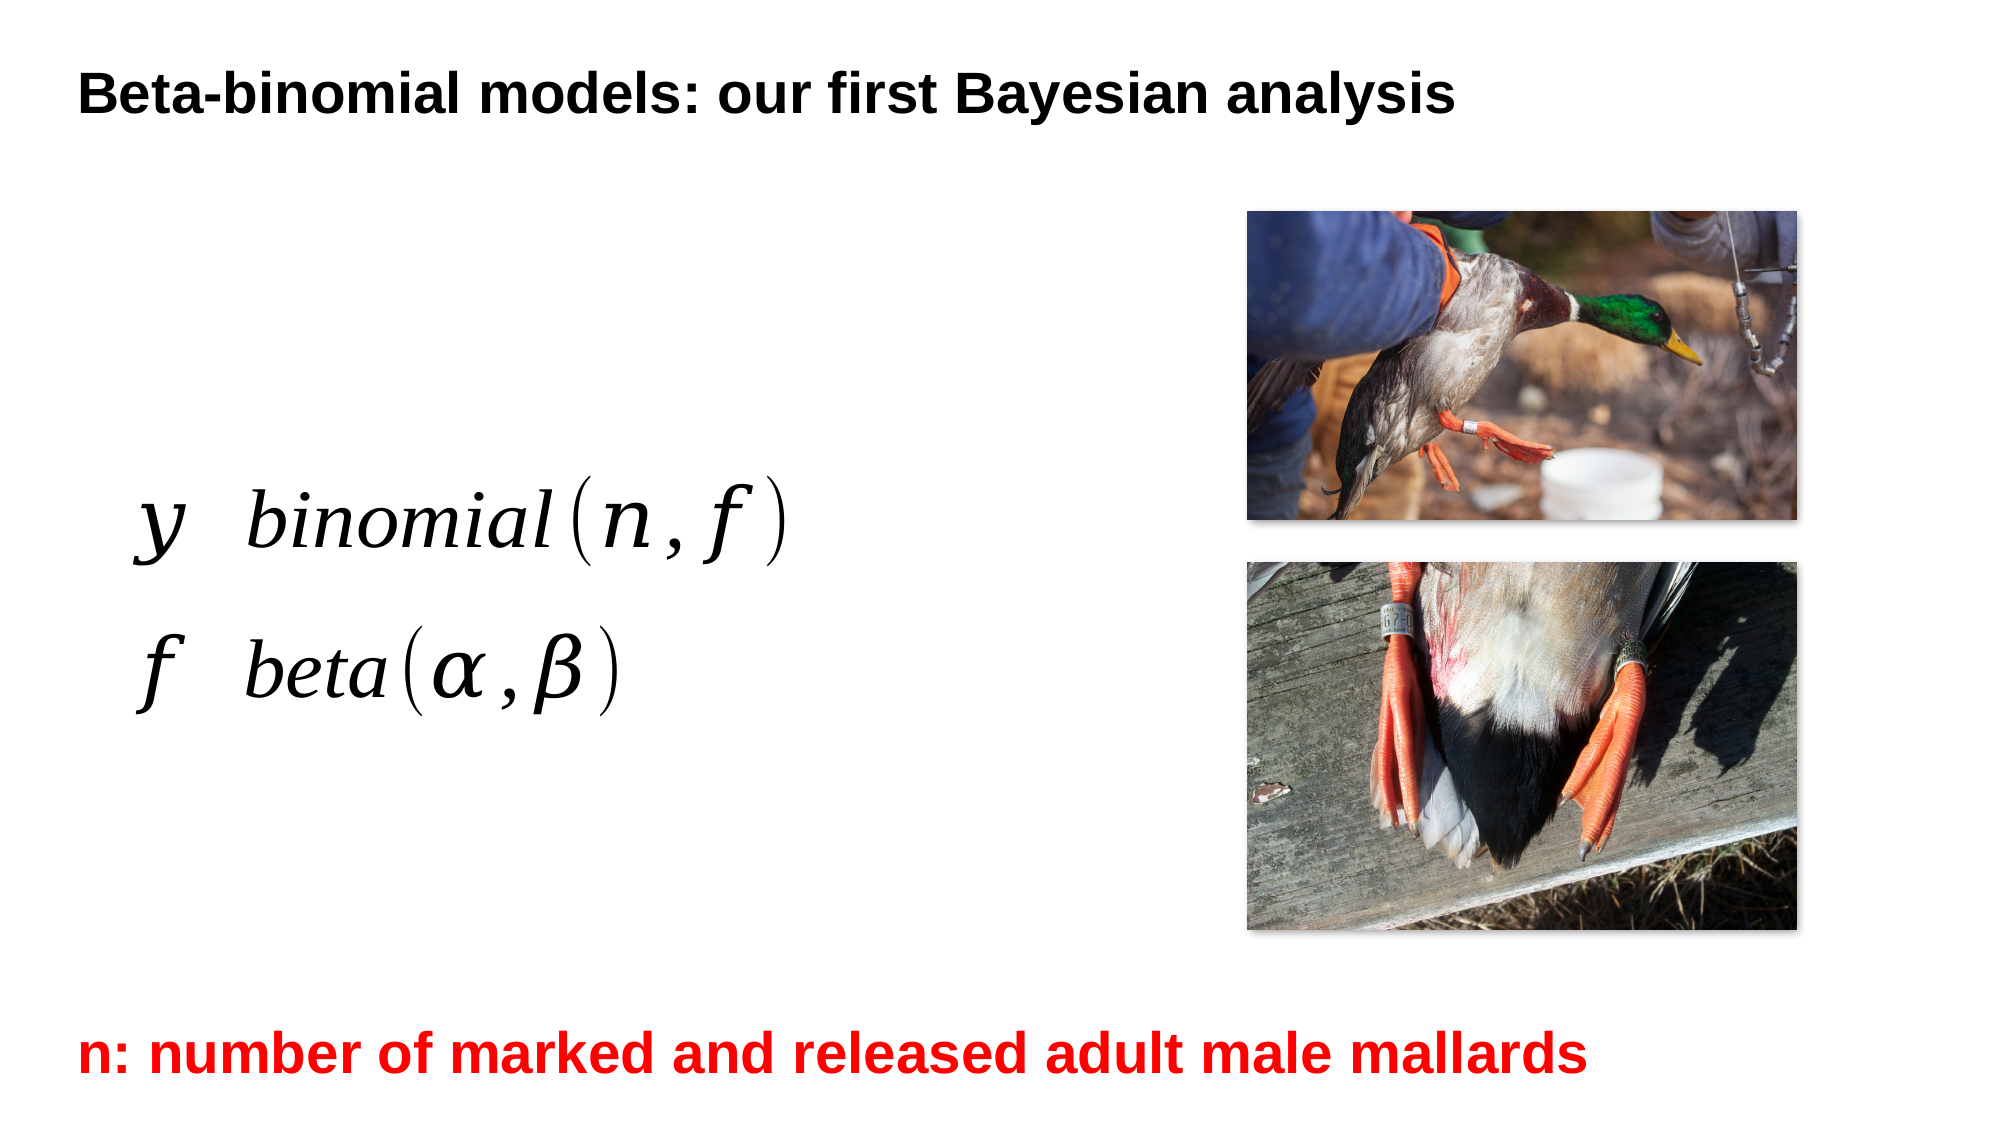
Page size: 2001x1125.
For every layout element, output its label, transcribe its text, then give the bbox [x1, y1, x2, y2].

picture [1247, 211, 1797, 520]
picture [1247, 562, 1797, 930]
text_box Beta-binomial models: our first Bayesian analysis [62, 48, 1939, 133]
text_box n: number of marked and released adult male mallards [62, 1007, 1939, 1093]
